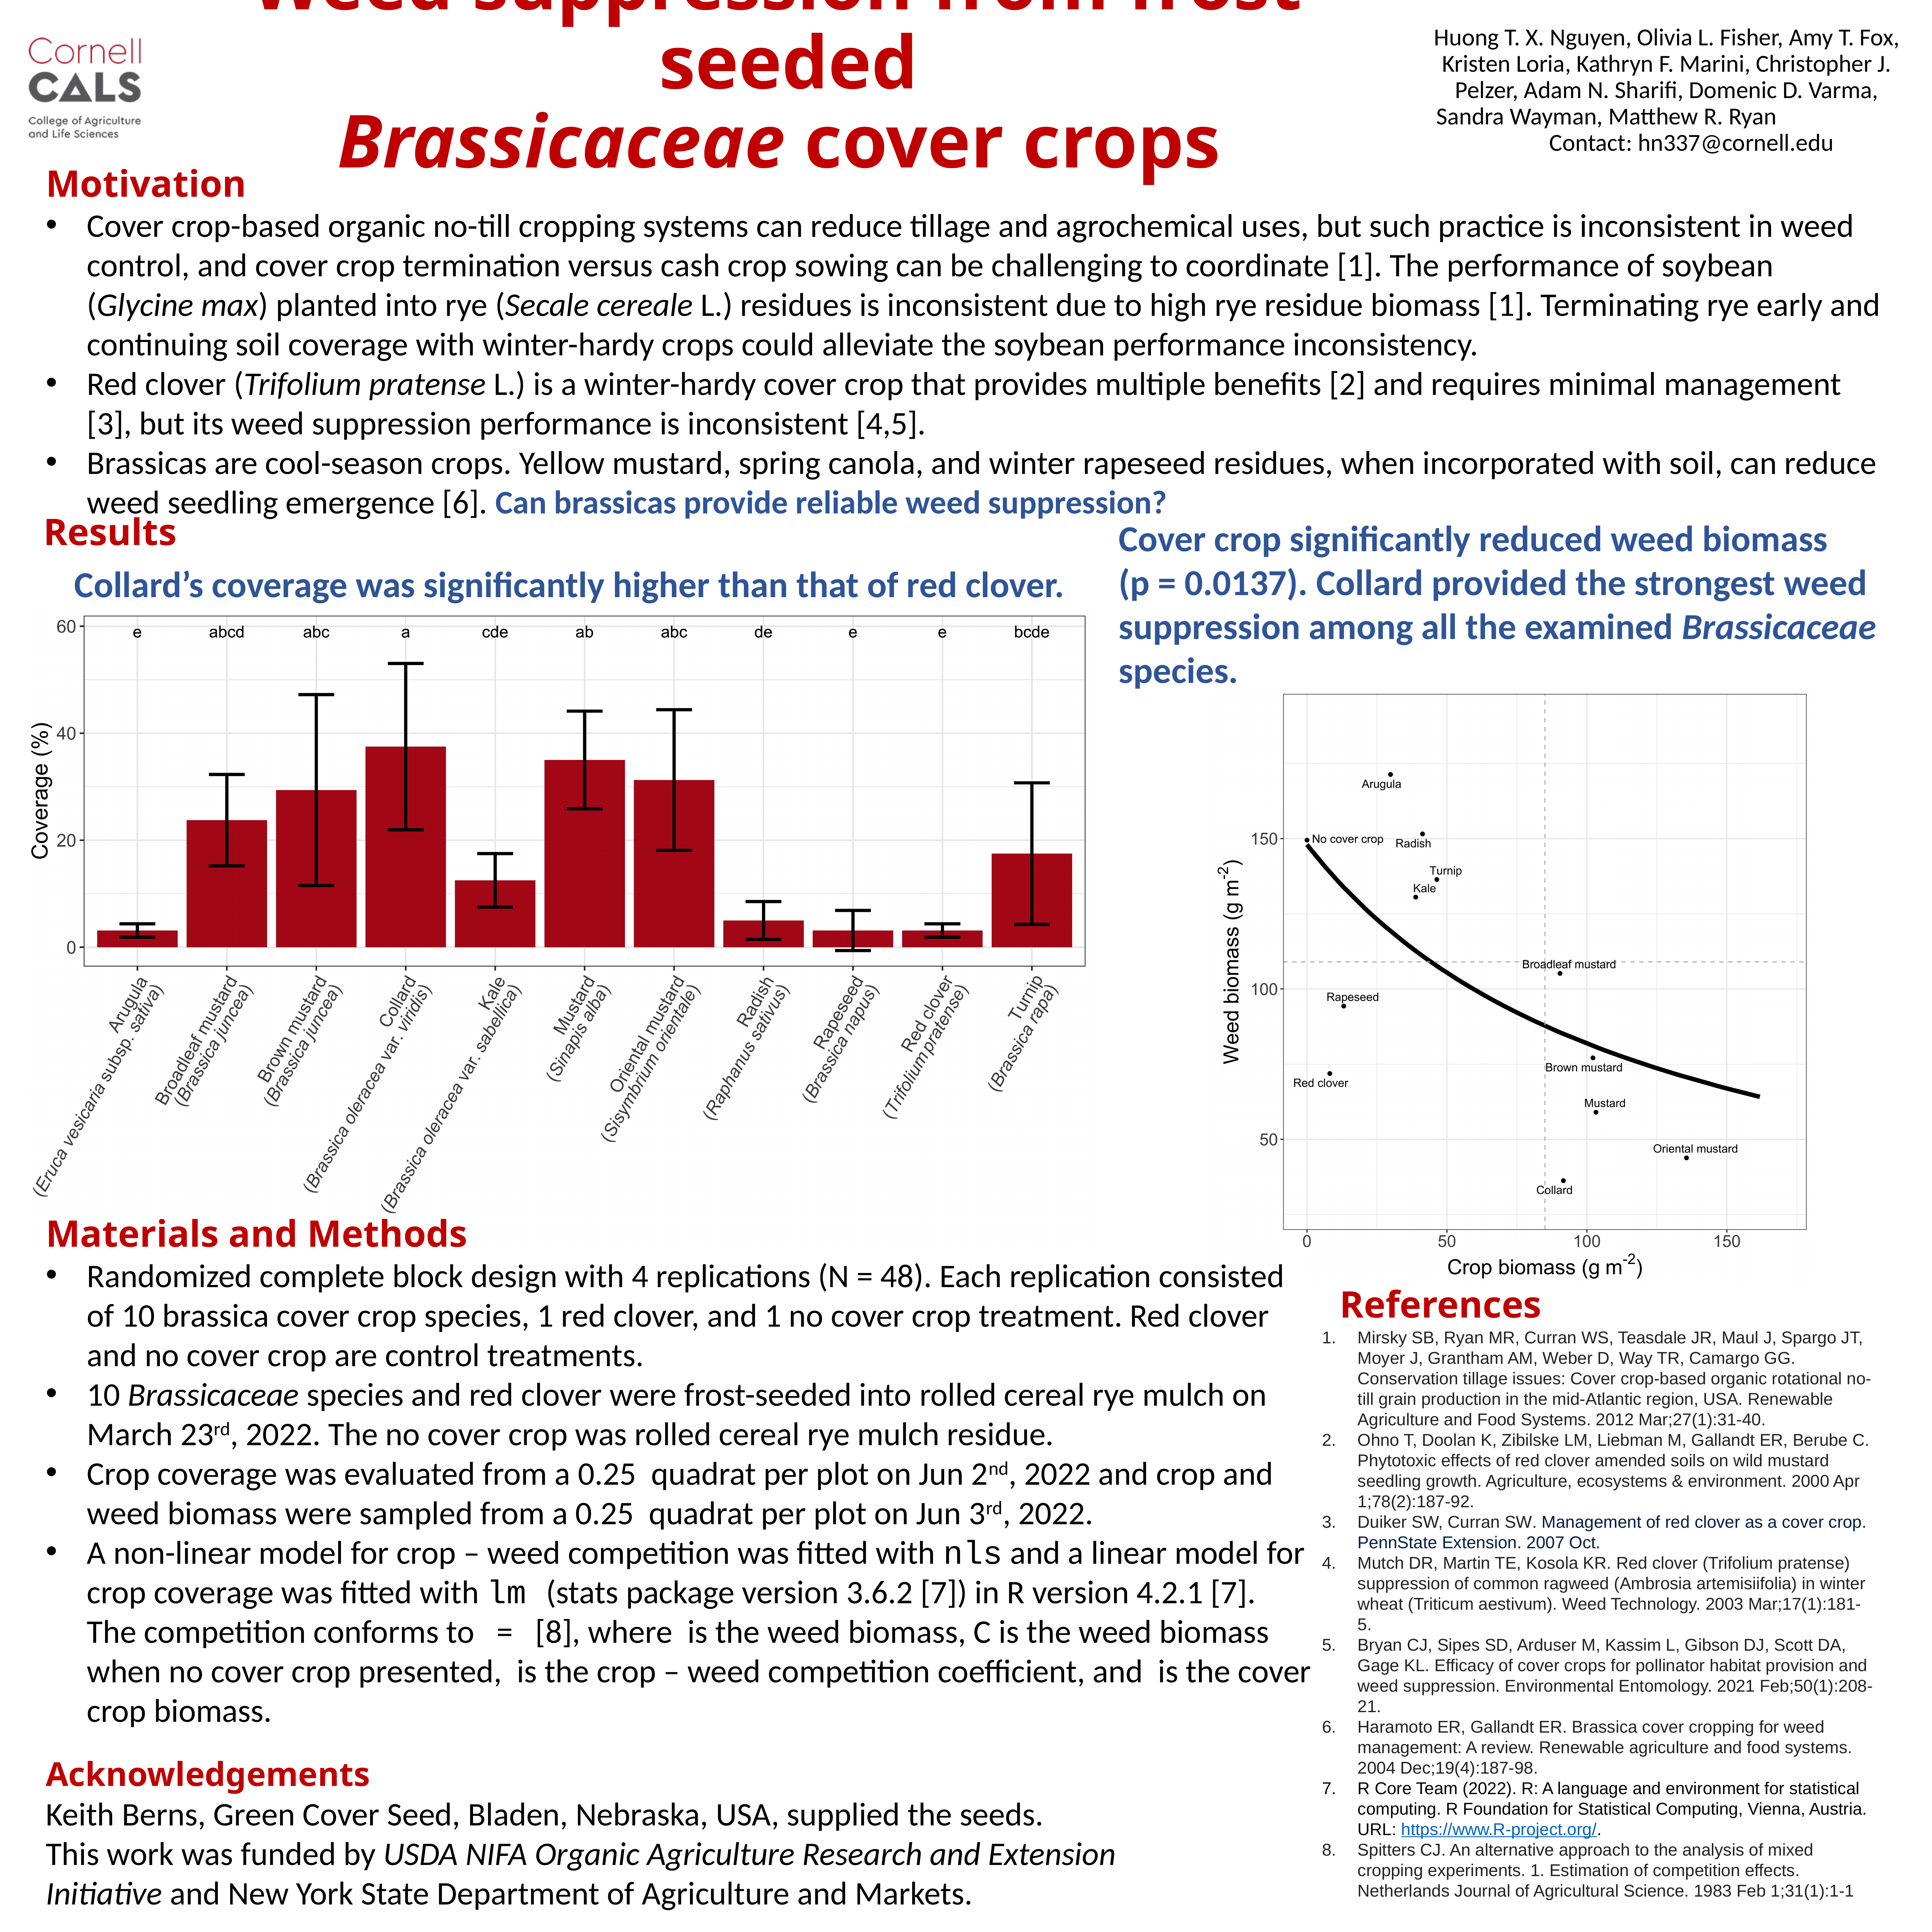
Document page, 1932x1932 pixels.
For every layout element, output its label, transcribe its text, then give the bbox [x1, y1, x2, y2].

picture [23, 607, 1094, 1250]
title Weed suppression from frost-seeded Brassicaceae cover crops [127, 5, 1450, 158]
subtitle Huong T. X. Nguyen, Olivia L. Fisher, Amy T. Fox, Kristen Loria, Kathryn F. Marini, Christopher J. Pelzer, Adam N. Sharifi, Domenic D. Varma, Sandra Wayman, Matthew R. Ryan Contact: hn337@cornell.edu [1429, 22, 1905, 179]
text_box Results [39, 506, 184, 555]
text_box Collard’s coverage was significantly higher than that of red clover. [70, 558, 1105, 607]
text_box Acknowledgements Keith Berns, Green Cover Seed, Bladen, Nebraska, USA, supplied the seeds. This work was funded by USDA NIFA Organic Agriculture Research and Extension Initiative and New York State Department of Agriculture and Markets. [41, 1751, 1318, 1913]
picture [0, 9, 170, 167]
picture [1212, 688, 1812, 1289]
text_box Motivation Cover crop-based organic no-till cropping systems can reduce tillage and agrochemical uses, but such practice is inconsistent in weed control, and cover crop termination versus cash crop sowing can be challenging to coordinate [1]. The performance of soybean (Glycine max) planted into rye (Secale cereale L.) residues is inconsistent due to high rye residue biomass [1]. Terminating rye early and continuing soil coverage with winter-hardy crops could alleviate the soybean performance inconsistency. Red clover (Trifolium pratense L.) is a winter-hardy cover crop that provides multiple benefits [2] and requires minimal management [3], but its weed suppression performance is inconsistent [4,5]. Brassicas are cool-season crops. Yellow mustard, spring canola, and winter rapeseed residues, when incorporated with soil, can reduce weed seedling emergence [6]. Can brassicas provide reliable weed suppression? [41, 158, 1891, 562]
text_box References [1335, 1289, 1551, 1328]
text_box Mirsky SB, Ryan MR, Curran WS, Teasdale JR, Maul J, Spargo JT, Moyer J, Grantham AM, Weber D, Way TR, Camargo GG. Conservation tillage issues: Cover crop-based organic rotational no-till grain production in the mid-Atlantic region, USA. Renewable Agriculture and Food Systems. 2012 Mar;27(1):31-40. Ohno T, Doolan K, Zibilske LM, Liebman M, Gallandt ER, Berube C. Phytotoxic effects of red clover amended soils on wild mustard seedling growth. Agriculture, ecosystems & environment. 2000 Apr 1;78(2):187-92. Duiker SW, Curran SW. Management of red clover as a cover crop. PennState Extension. 2007 Oct. Mutch DR, Martin TE, Kosola KR. Red clover (Trifolium pratense) suppression of common ragweed (Ambrosia artemisiifolia) in winter wheat (Triticum aestivum). Weed Technology. 2003 Mar;17(1):181-5. Bryan CJ, Sipes SD, Arduser M, Kassim L, Gibson DJ, Scott DA, Gage KL. Efficacy of cover crops for pollinator habitat provision and weed suppression. Environmental Entomology. 2021 Feb;50(1):208-21. Haramoto ER, Gallandt ER. Brassica cover cropping for weed management: A review. Renewable agriculture and food systems. 2004 Dec;19(4):187-98. R Core Team (2022). R: A language and environment for statistical computing. R Foundation for Statistical Computing, Vienna, Austria. URL: https://www.R-project.org/. Spitters CJ. An alternative approach to the analysis of mixed cropping experiments. 1. Estimation of competition effects. Netherlands Journal of Agricultural Science. 1983 Feb 1;31(1):1-1 [1318, 1324, 1878, 1902]
text_box Cover crop significantly reduced weed biomass (p = 0.0137). Collard provided the strongest weed suppression among all the examined Brassicaceae species. [1114, 513, 1932, 693]
